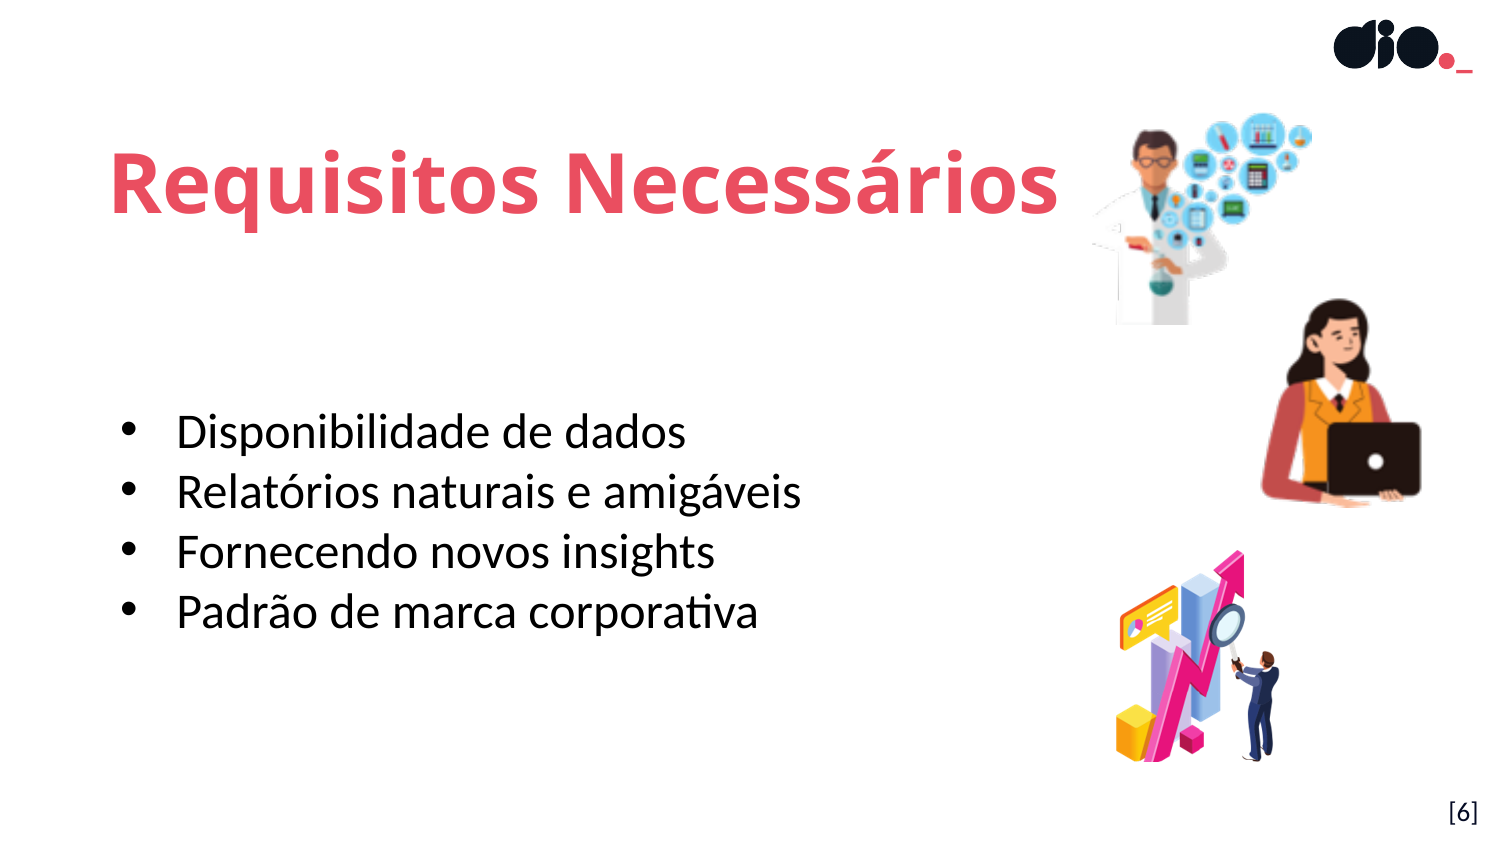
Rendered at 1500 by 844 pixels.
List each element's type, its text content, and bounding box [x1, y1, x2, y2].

slide_number [6] [1403, 779, 1494, 844]
picture [1091, 112, 1442, 508]
text_box Requisitos Necessários [92, 104, 1408, 243]
picture [1333, 19, 1473, 74]
picture [1095, 549, 1305, 763]
text_box Disponibilidade de dados Relatórios naturais e amigáveis Fornecendo novos insights Padrão de marca corporativa [92, 306, 1121, 732]
